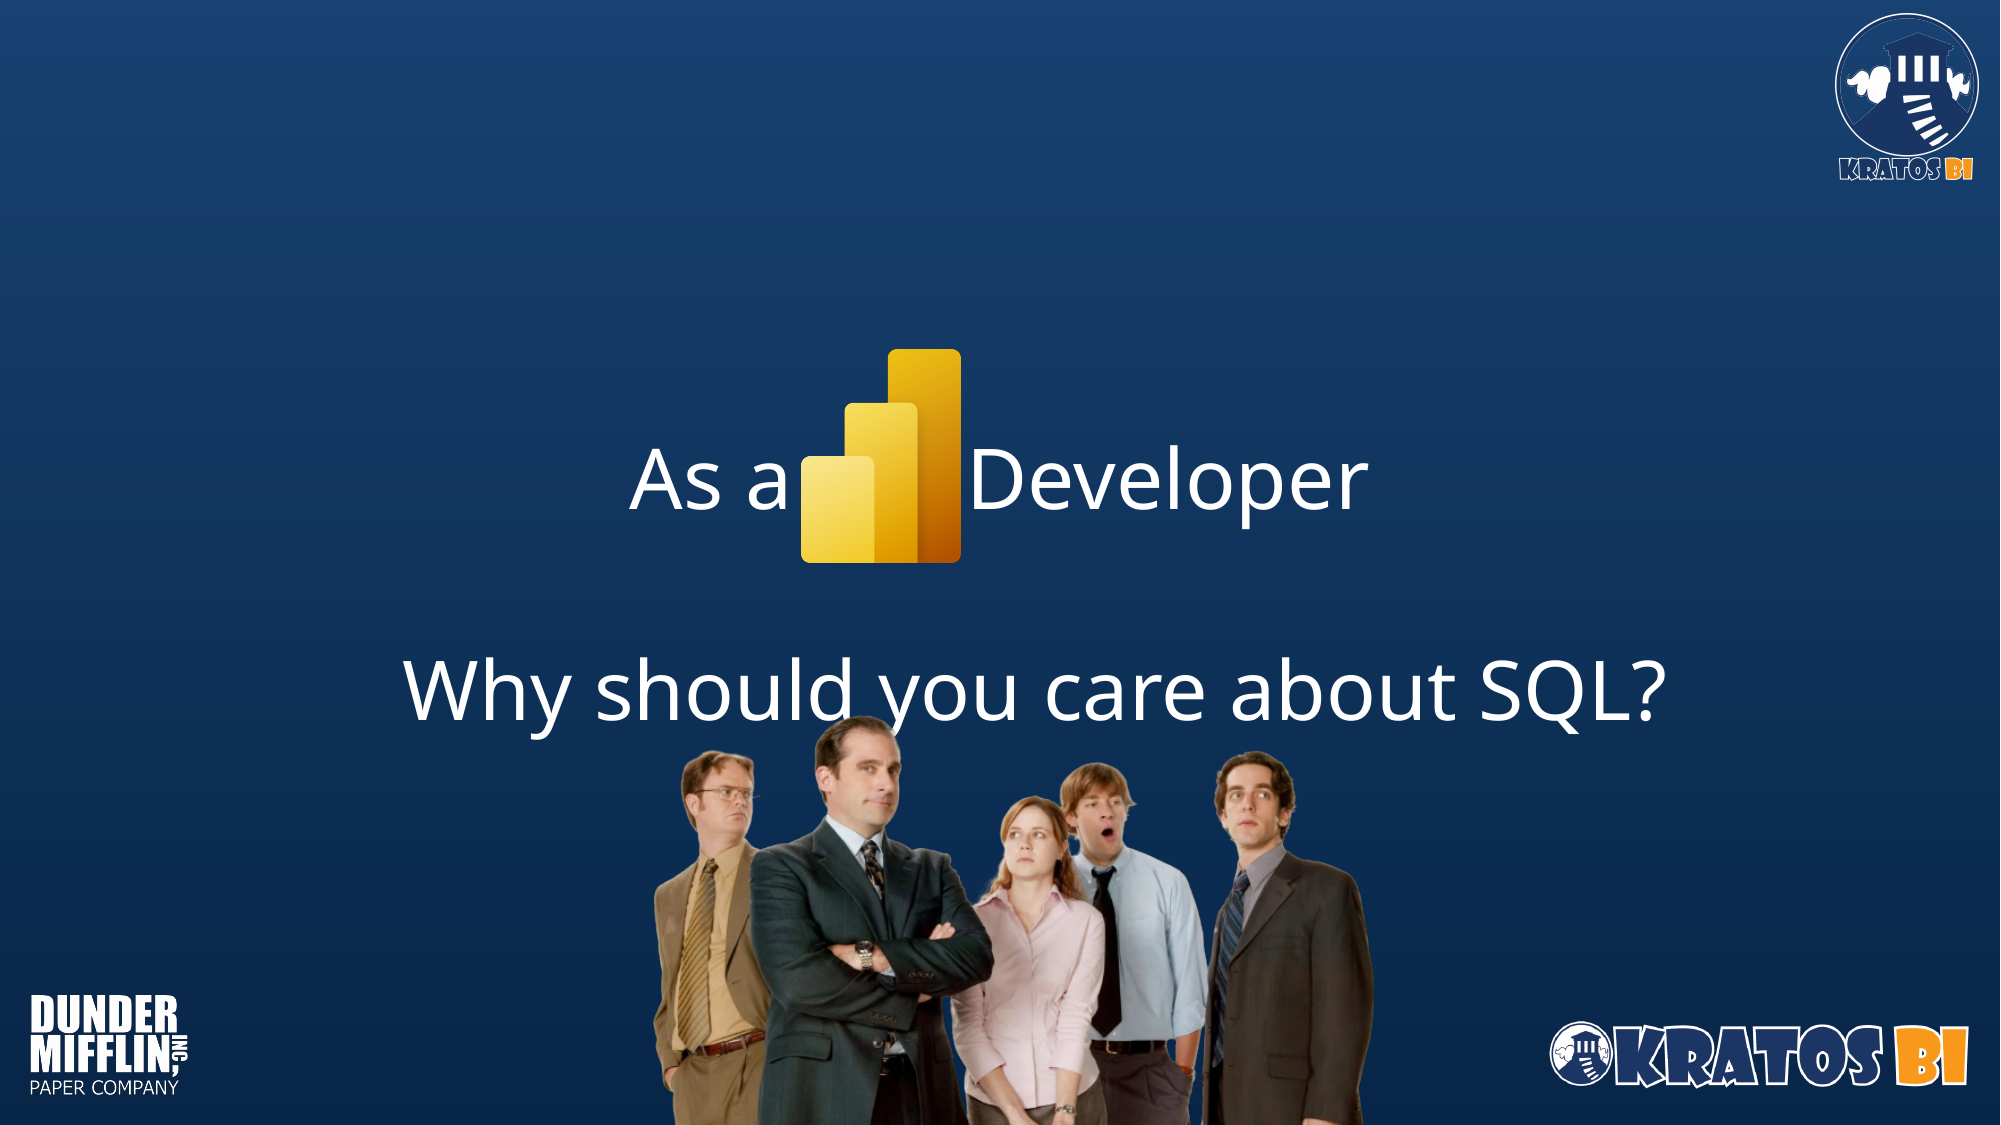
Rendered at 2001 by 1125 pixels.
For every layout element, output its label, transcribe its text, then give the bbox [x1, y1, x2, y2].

text_box As a Developer [961, 429, 1750, 536]
text_box Why should you care about SQL? [285, 641, 1786, 748]
picture [610, 714, 1391, 1125]
picture [801, 349, 961, 563]
text_box As a Developer [249, 429, 801, 536]
picture [0, 971, 208, 1111]
picture [1834, 13, 1979, 181]
picture [1549, 1021, 1969, 1089]
